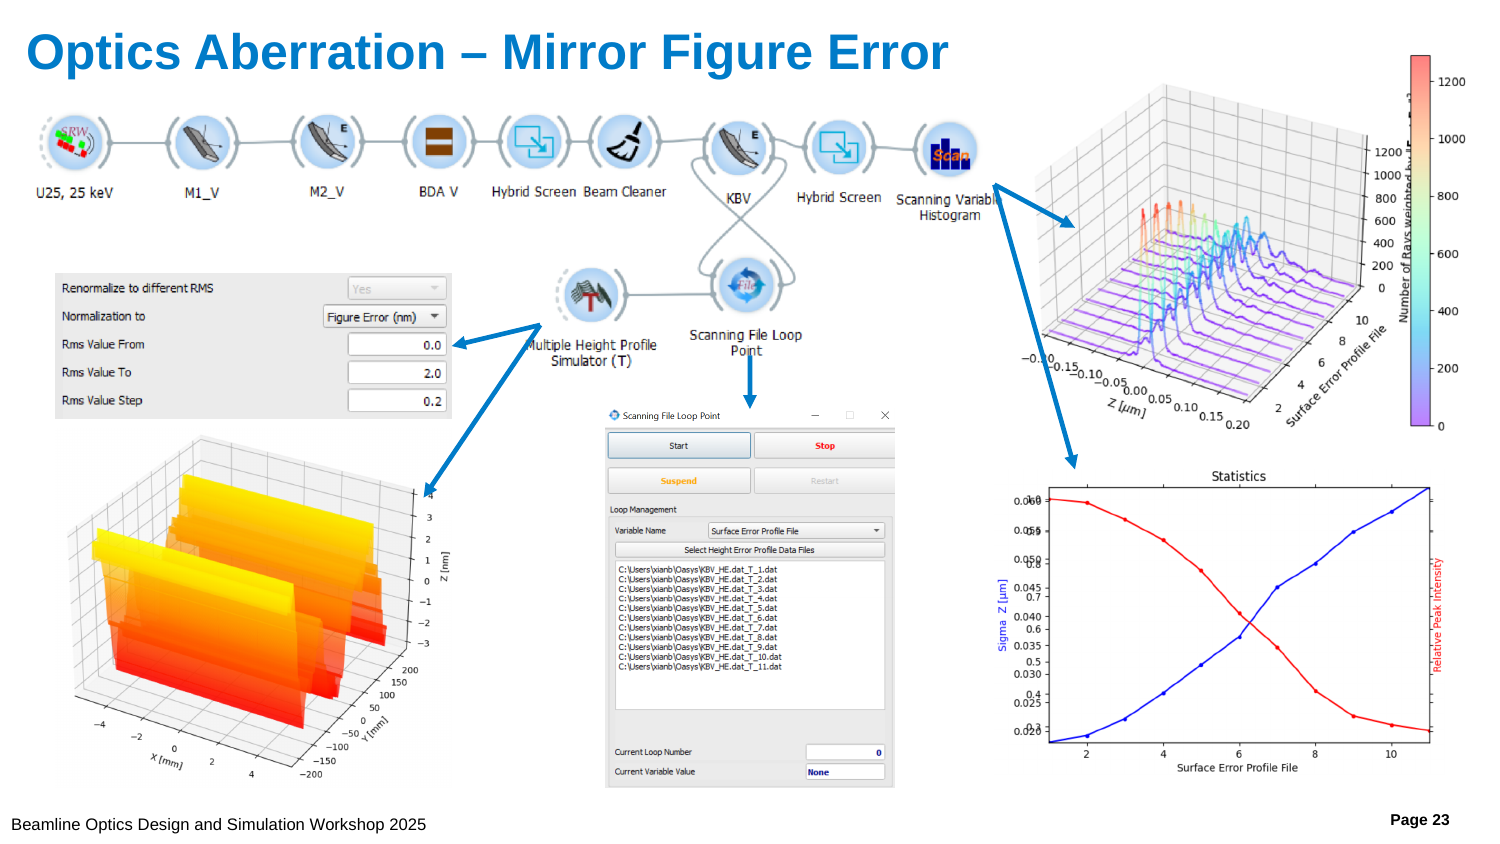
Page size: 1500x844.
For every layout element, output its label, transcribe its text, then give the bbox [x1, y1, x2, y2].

picture [605, 408, 895, 788]
text_box Beamline Optics Design and Simulation Workshop 2025 [11, 813, 437, 837]
picture [26, 52, 1467, 450]
picture [994, 469, 1445, 775]
title Optics Aberration – Mirror Figure Error [11, 0, 1461, 139]
picture [55, 428, 452, 788]
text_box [994, 184, 1075, 470]
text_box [423, 324, 541, 498]
